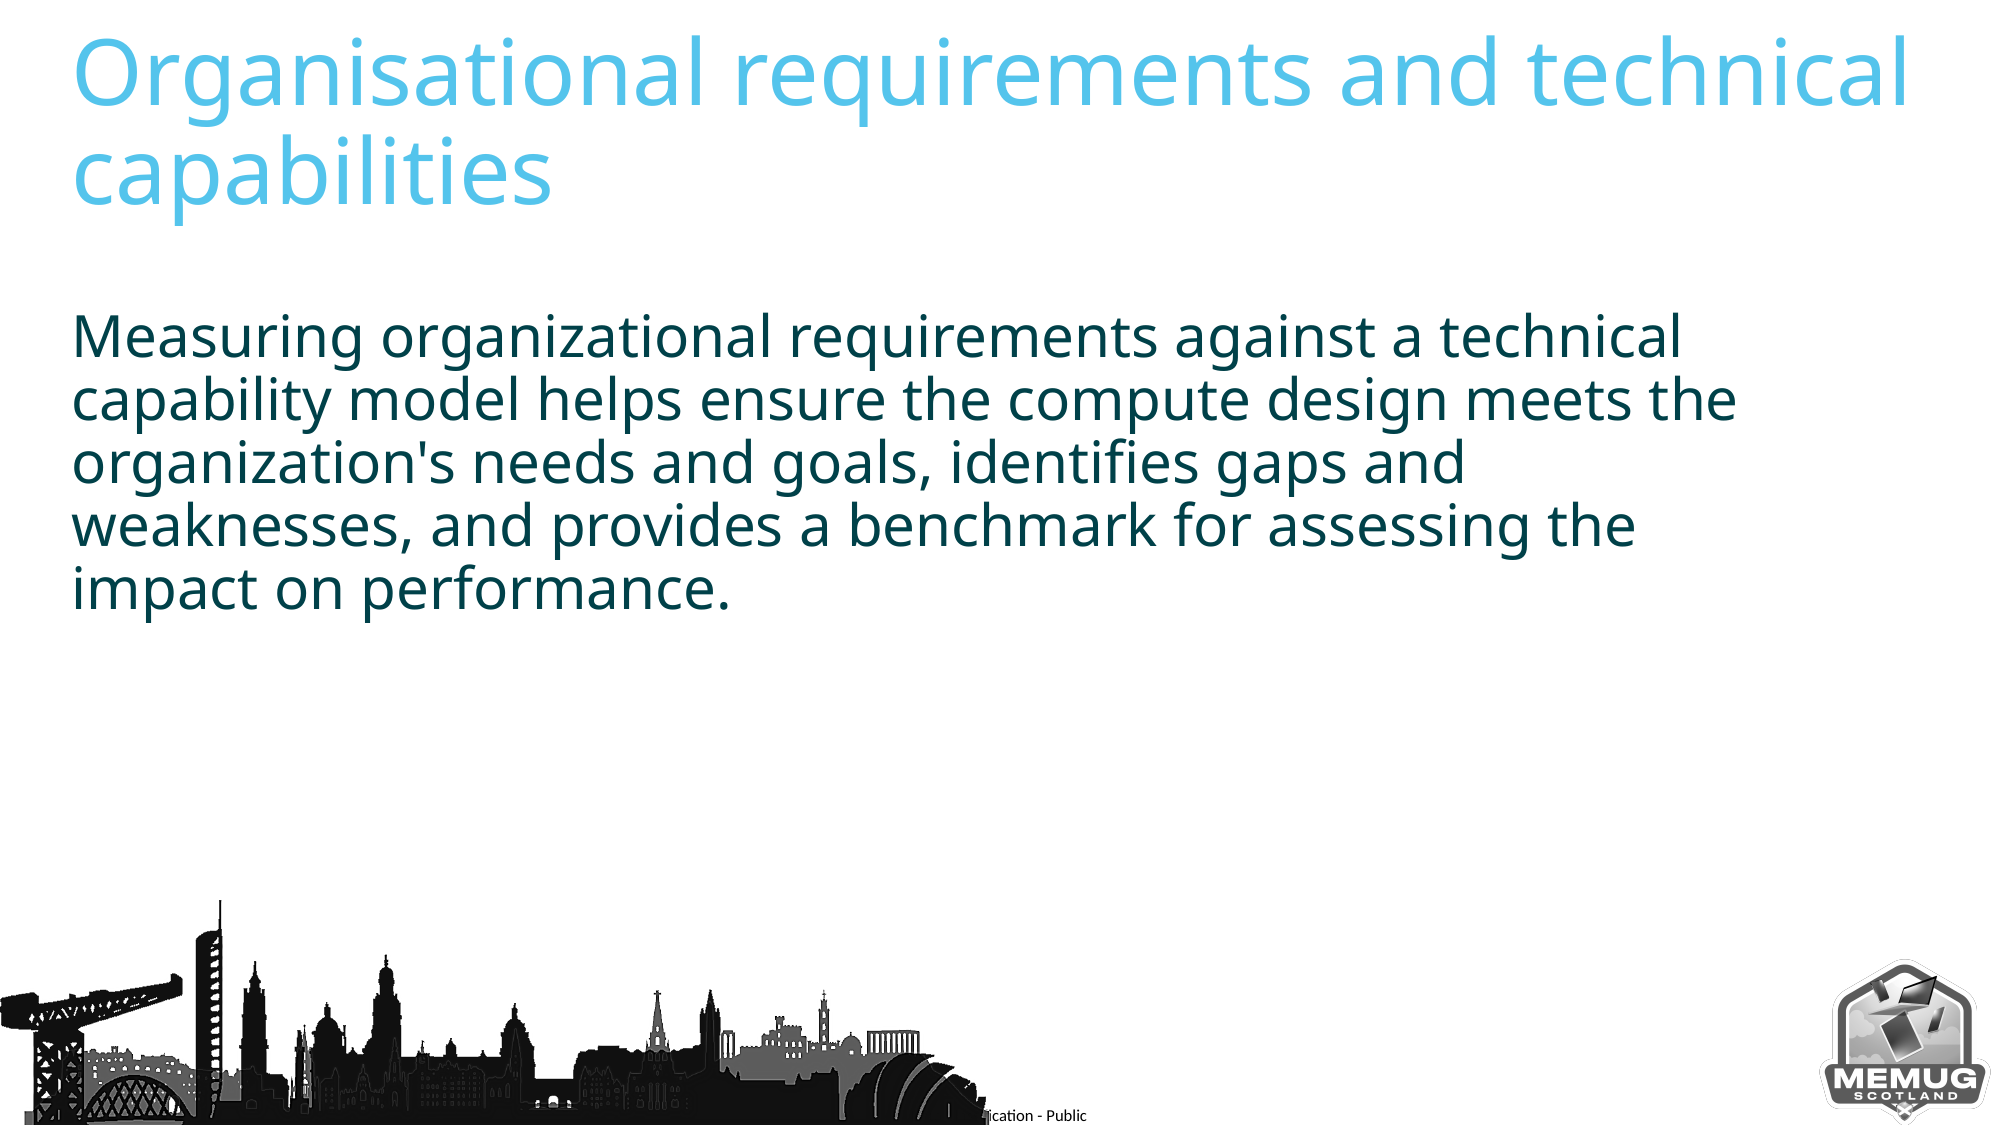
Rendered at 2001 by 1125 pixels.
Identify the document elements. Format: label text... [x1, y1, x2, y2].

title Organisational requirements and technical capabilities [56, 16, 1958, 234]
list Measuring organizational requirements against a technical capability model helps ensure the compute design meets the organization's needs and goals, identifies gaps and weaknesses, and provides a benchmark for assessing the impact on performance. [56, 299, 1782, 1014]
picture [0, 880, 1024, 1125]
picture [1799, 937, 2000, 1125]
